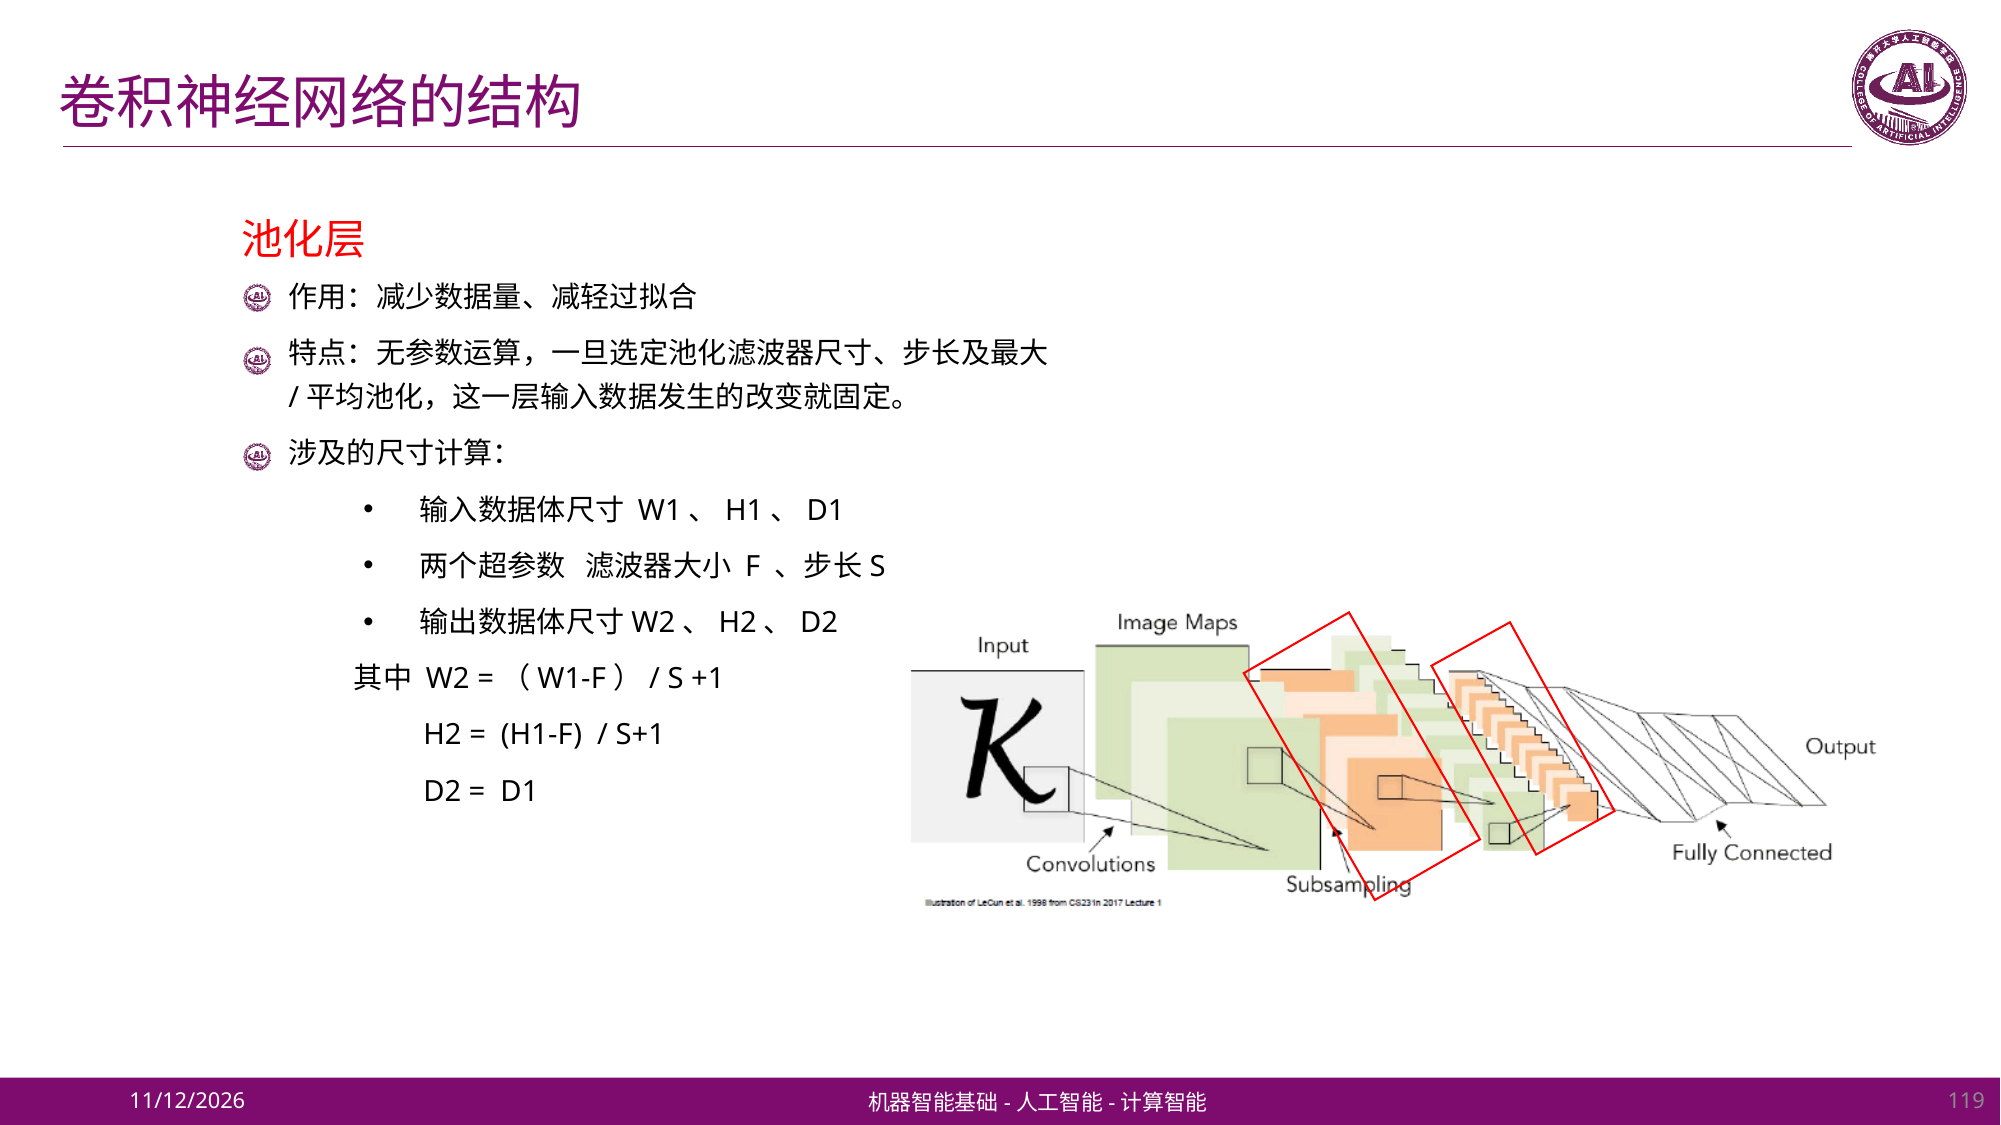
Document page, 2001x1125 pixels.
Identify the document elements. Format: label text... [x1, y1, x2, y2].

picture [242, 346, 272, 375]
slide_number 119 [1676, 1077, 2000, 1125]
text_box 池化层 [151, 193, 382, 271]
picture [1851, 28, 1971, 147]
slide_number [0, 1077, 375, 1125]
picture [892, 587, 1891, 915]
footer 机器智能基础-人工智能-计算智能 [399, 1077, 1676, 1125]
picture [242, 283, 272, 312]
text_box 卷积神经网络的结构 [43, 57, 720, 143]
text_box 作用：减少数据量、减轻过拟合 特点：无参数运算，一旦选定池化滤波器尺寸、步长及最大/平均池化，这一层输入数据发生的改变就固定。 涉及的尺寸计算： 输入数据体尺寸 W1、H1、D1 两个超参数 滤波器大小 F 、步长S 输出数据体尺寸W2、H2、D2 其中 W2 =（W1-F）/ S +1 H2 = (H1-F) / S+1 D2 = D1 [198, 215, 1066, 1004]
picture [242, 442, 272, 472]
